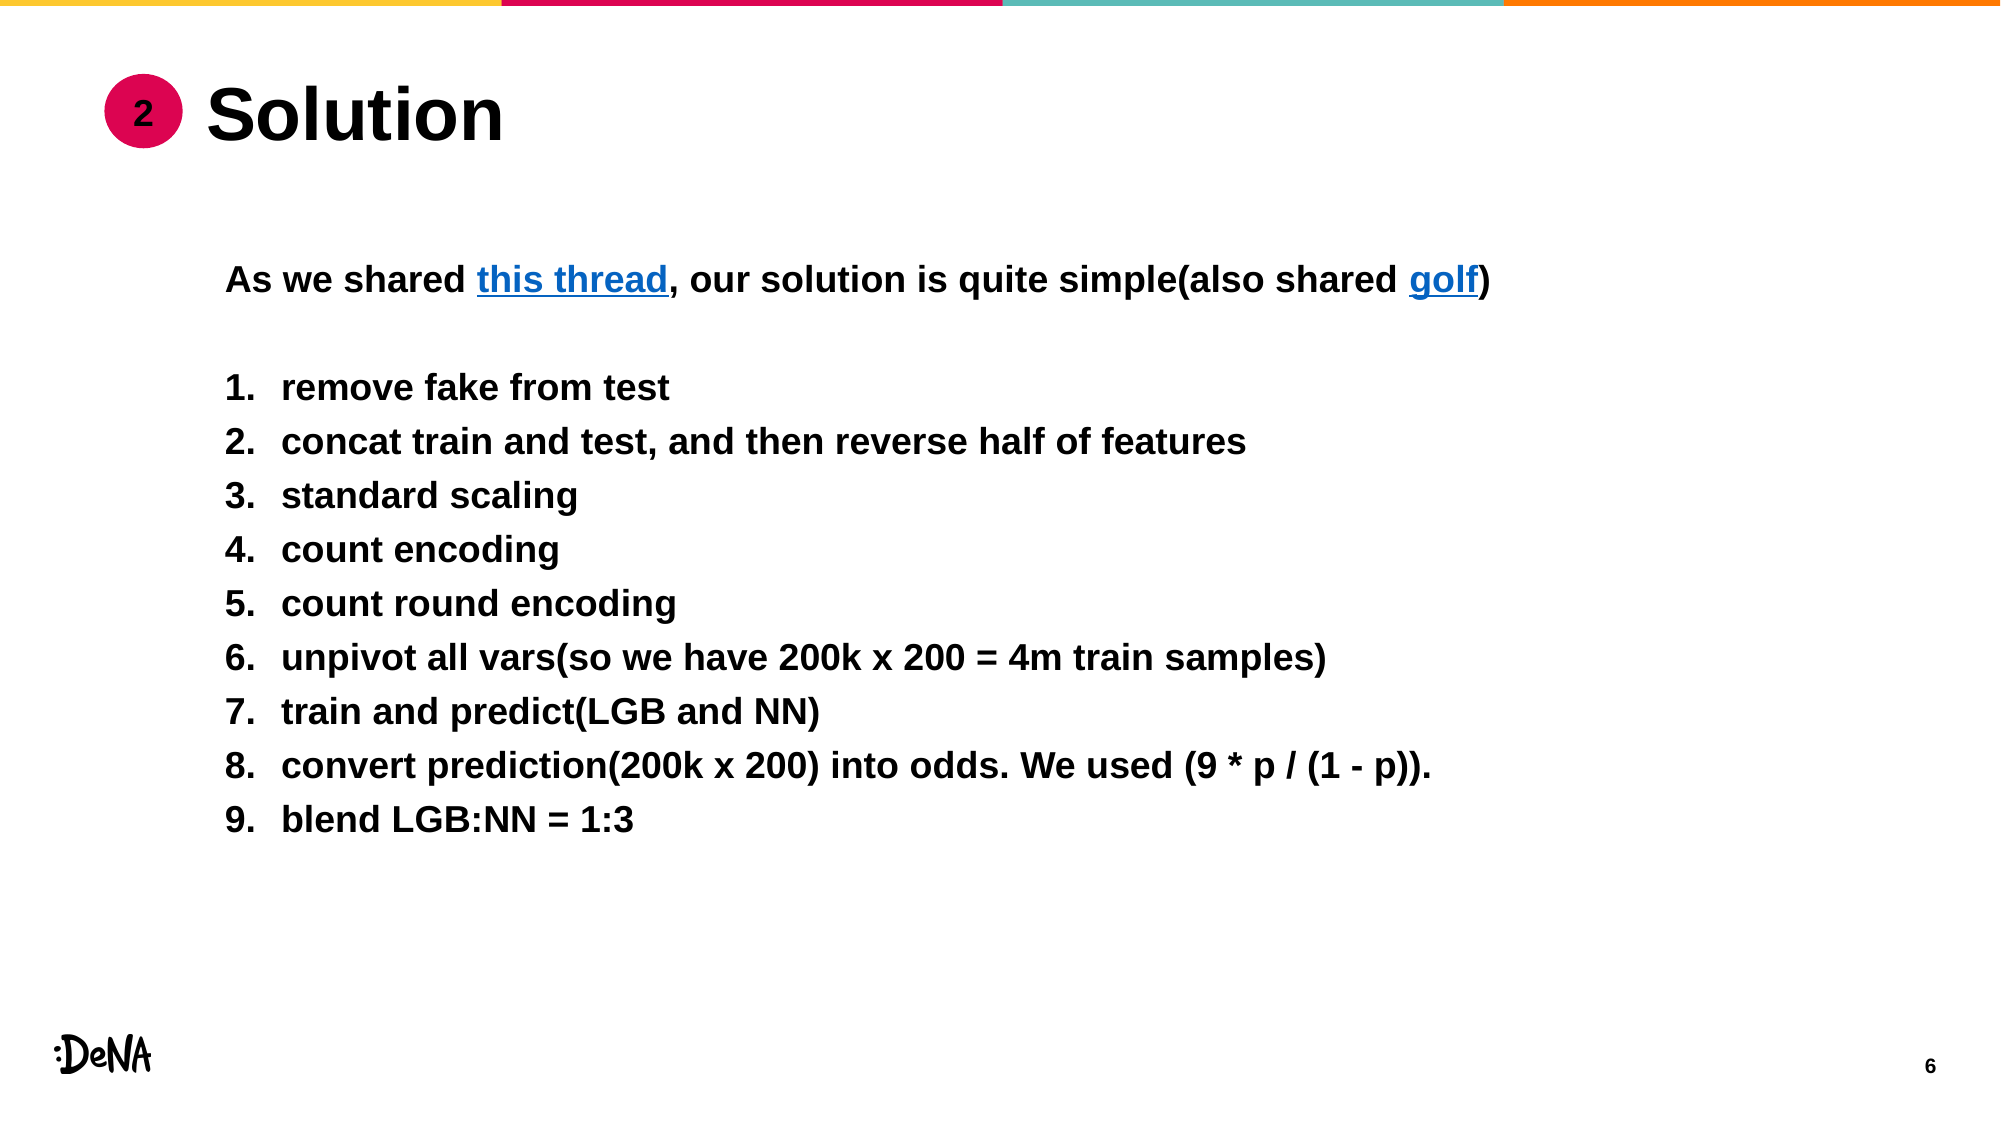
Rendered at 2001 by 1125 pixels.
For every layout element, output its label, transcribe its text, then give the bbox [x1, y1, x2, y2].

picture [0, 0, 2001, 6]
slide_number 6 [1501, 1035, 1952, 1096]
text_box Solution [191, 54, 1800, 149]
text_box 2 [104, 73, 183, 149]
picture [54, 1034, 151, 1074]
list As we shared this thread, our solution is quite simple(also shared golf) remove fake from test concat train and test, and then reverse half of features standard scaling count encoding count round encoding unpivot all vars(so we have 200k x 200 = 4m train samples) train and predict(LGB and NN) convert prediction(200k x 200) into odds. We used (9 * p / (1 - p)). blend LGB:NN = 1:3 [191, 238, 1800, 872]
